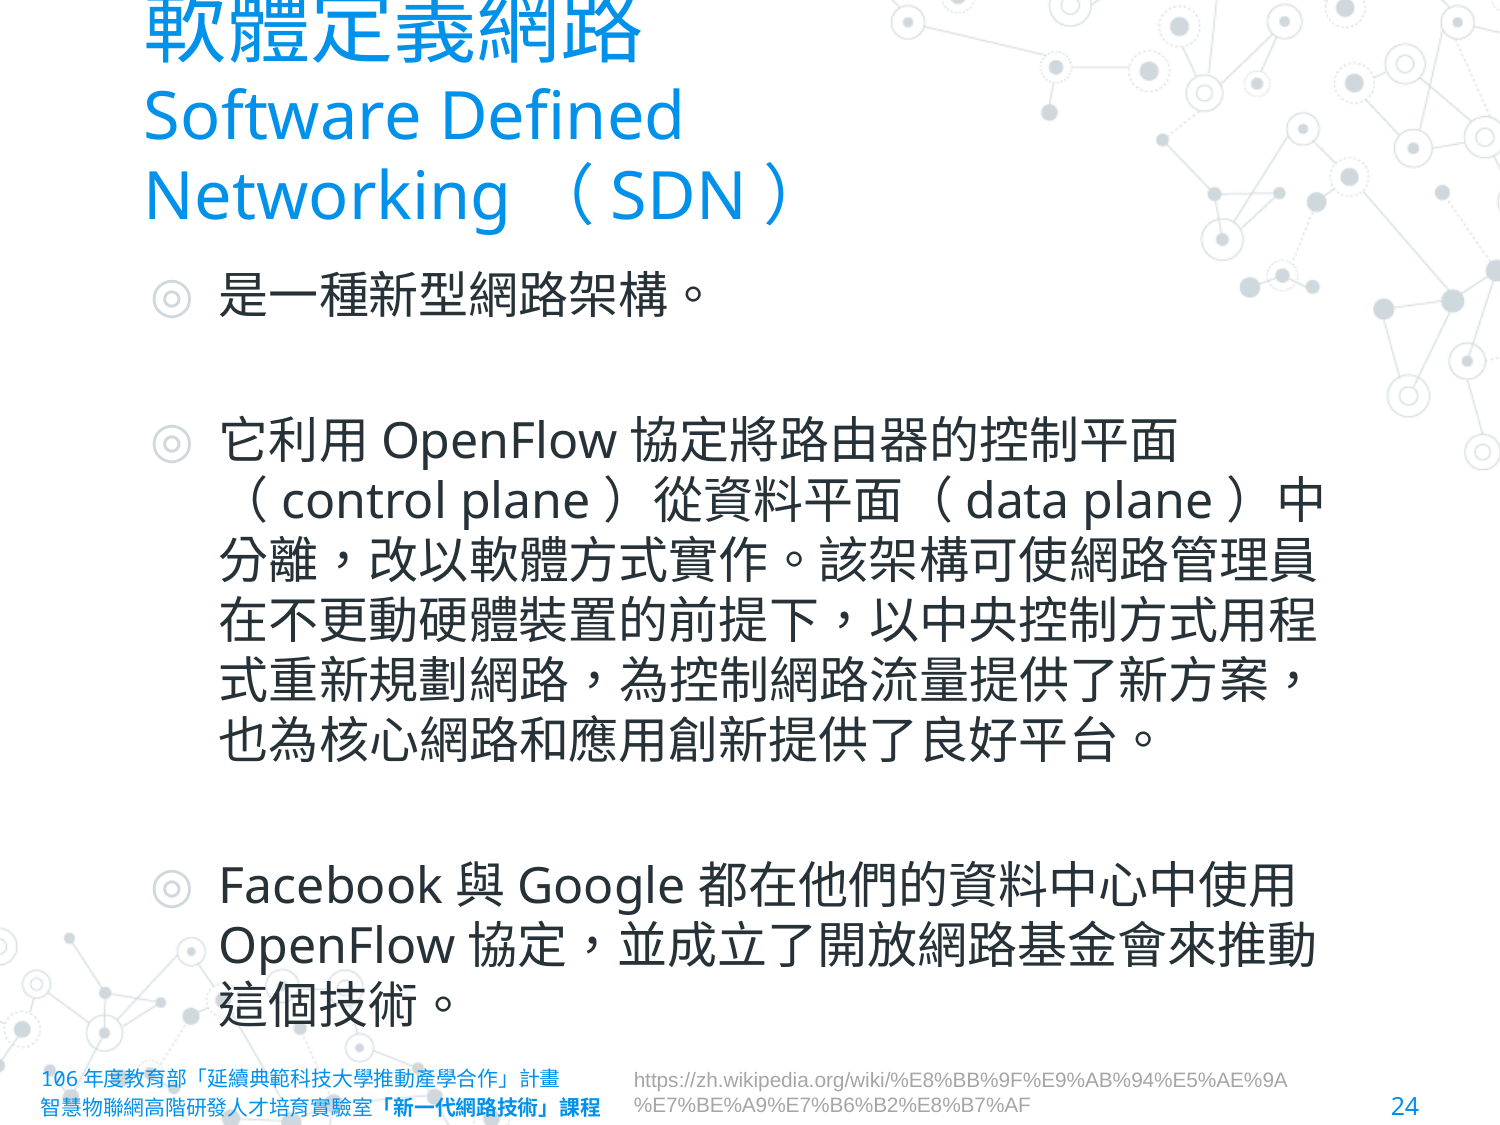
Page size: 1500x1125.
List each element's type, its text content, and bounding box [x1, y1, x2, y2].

list 是一種新型網路架構。 它利用OpenFlow協定將路由器的控制平面（control plane）從資料平面（data plane）中分離，改以軟體方式實作。該架構可使網路管理員在不更動硬體裝置的前提下，以中央控制方式用程式重新規劃網路，為控制網路流量提供了新方案，也為核心網路和應用創新提供了良好平台。 Facebook與Google都在他們的資料中心中使用OpenFlow協定，並成立了開放網路基金會來推動這個技術。 [128, 248, 1372, 1030]
text_box https://zh.wikipedia.org/wiki/%E8%BB%9F%E9%AB%94%E5%AE%9A%E7%BE%A9%E7%B6%B2%E8%B7%AF [618, 1059, 1355, 1124]
footer 106年度教育部「延續典範科技大學推動產學合作」計畫 智慧物聯網高階研發人才培育實驗室「新一代網路技術」課程 24 [25, 1065, 1475, 1125]
picture [0, 0, 1500, 1125]
title 軟體定義網路 Software Defined Networking（SDN） [128, 47, 1372, 248]
